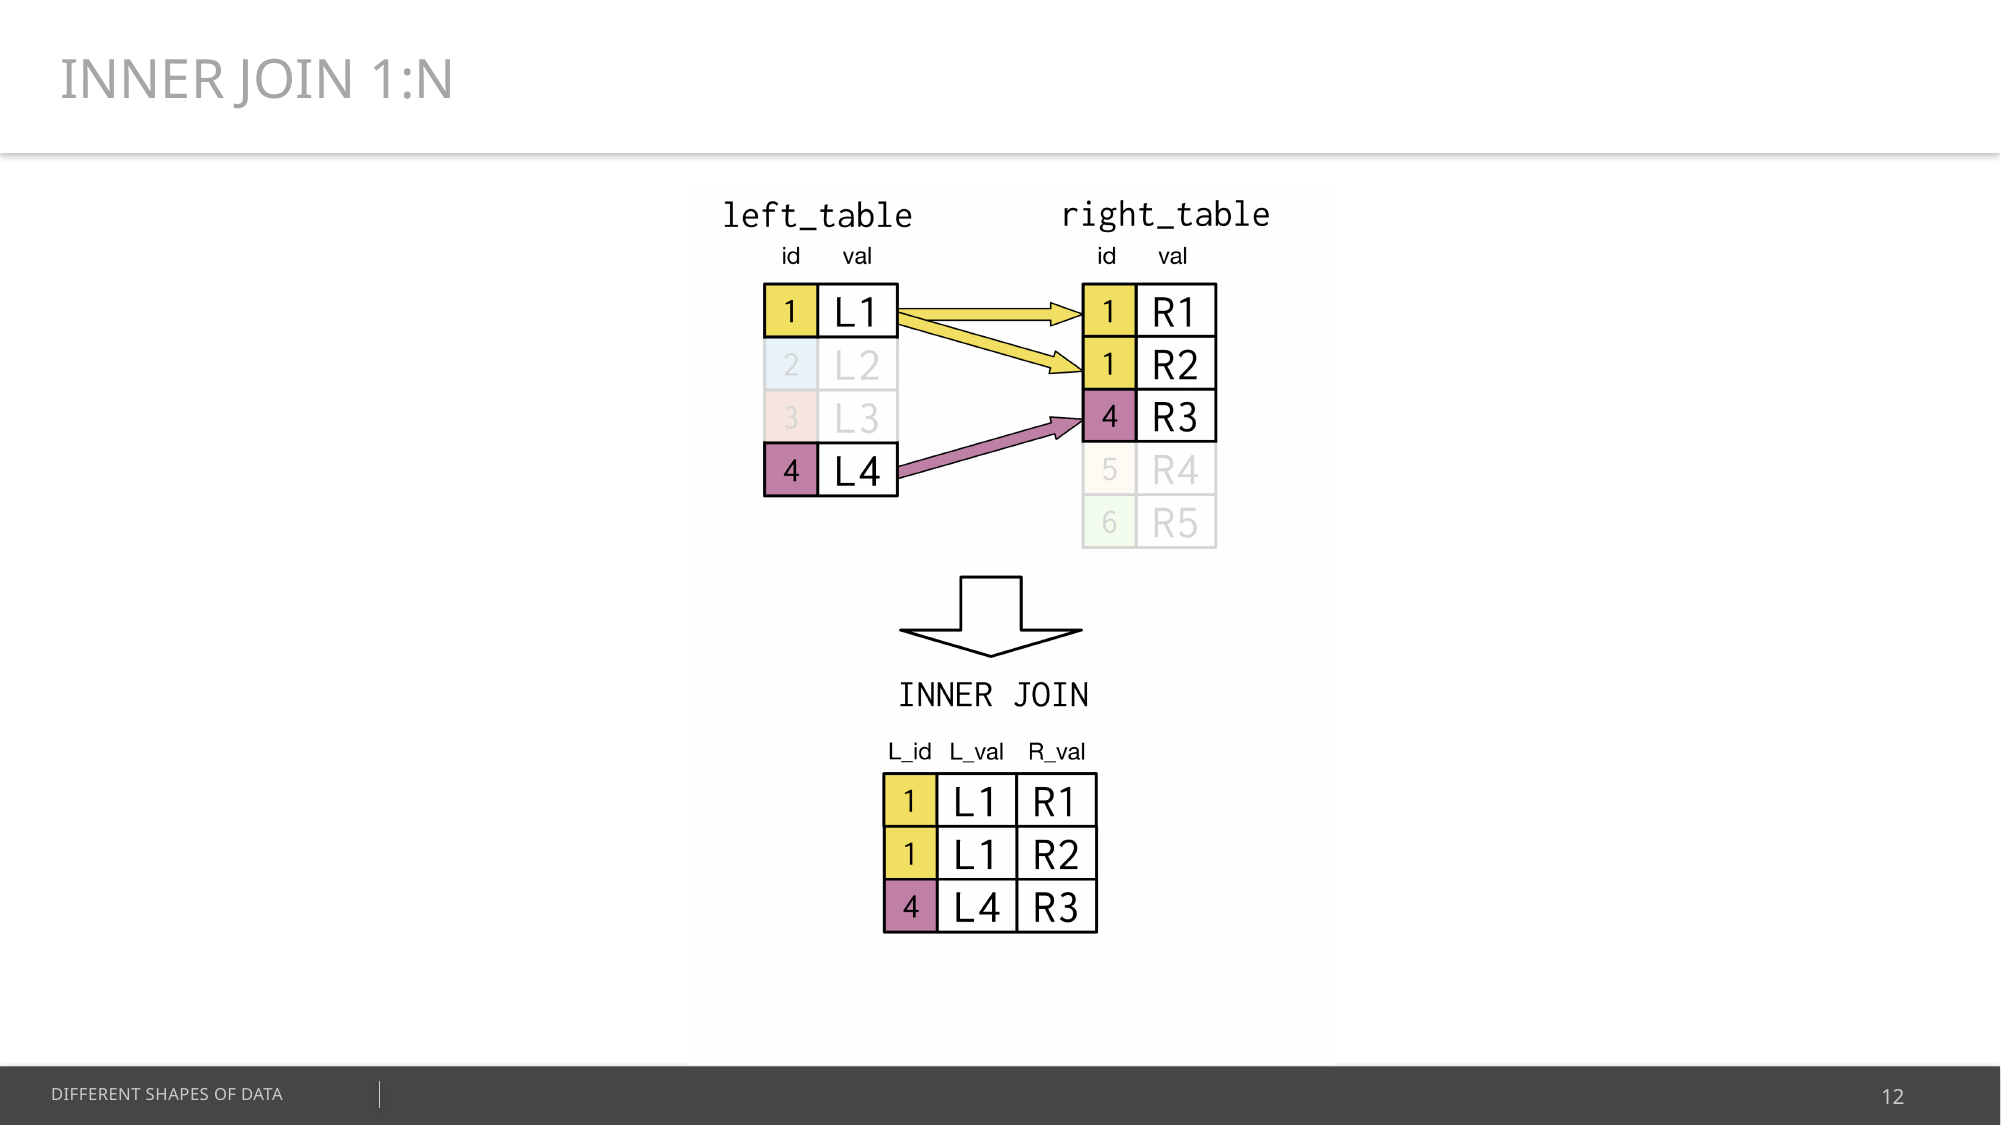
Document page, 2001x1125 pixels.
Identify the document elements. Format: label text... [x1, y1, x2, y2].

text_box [687, 183, 1336, 1065]
list INNER JOIN 1:N [0, 0, 2000, 153]
